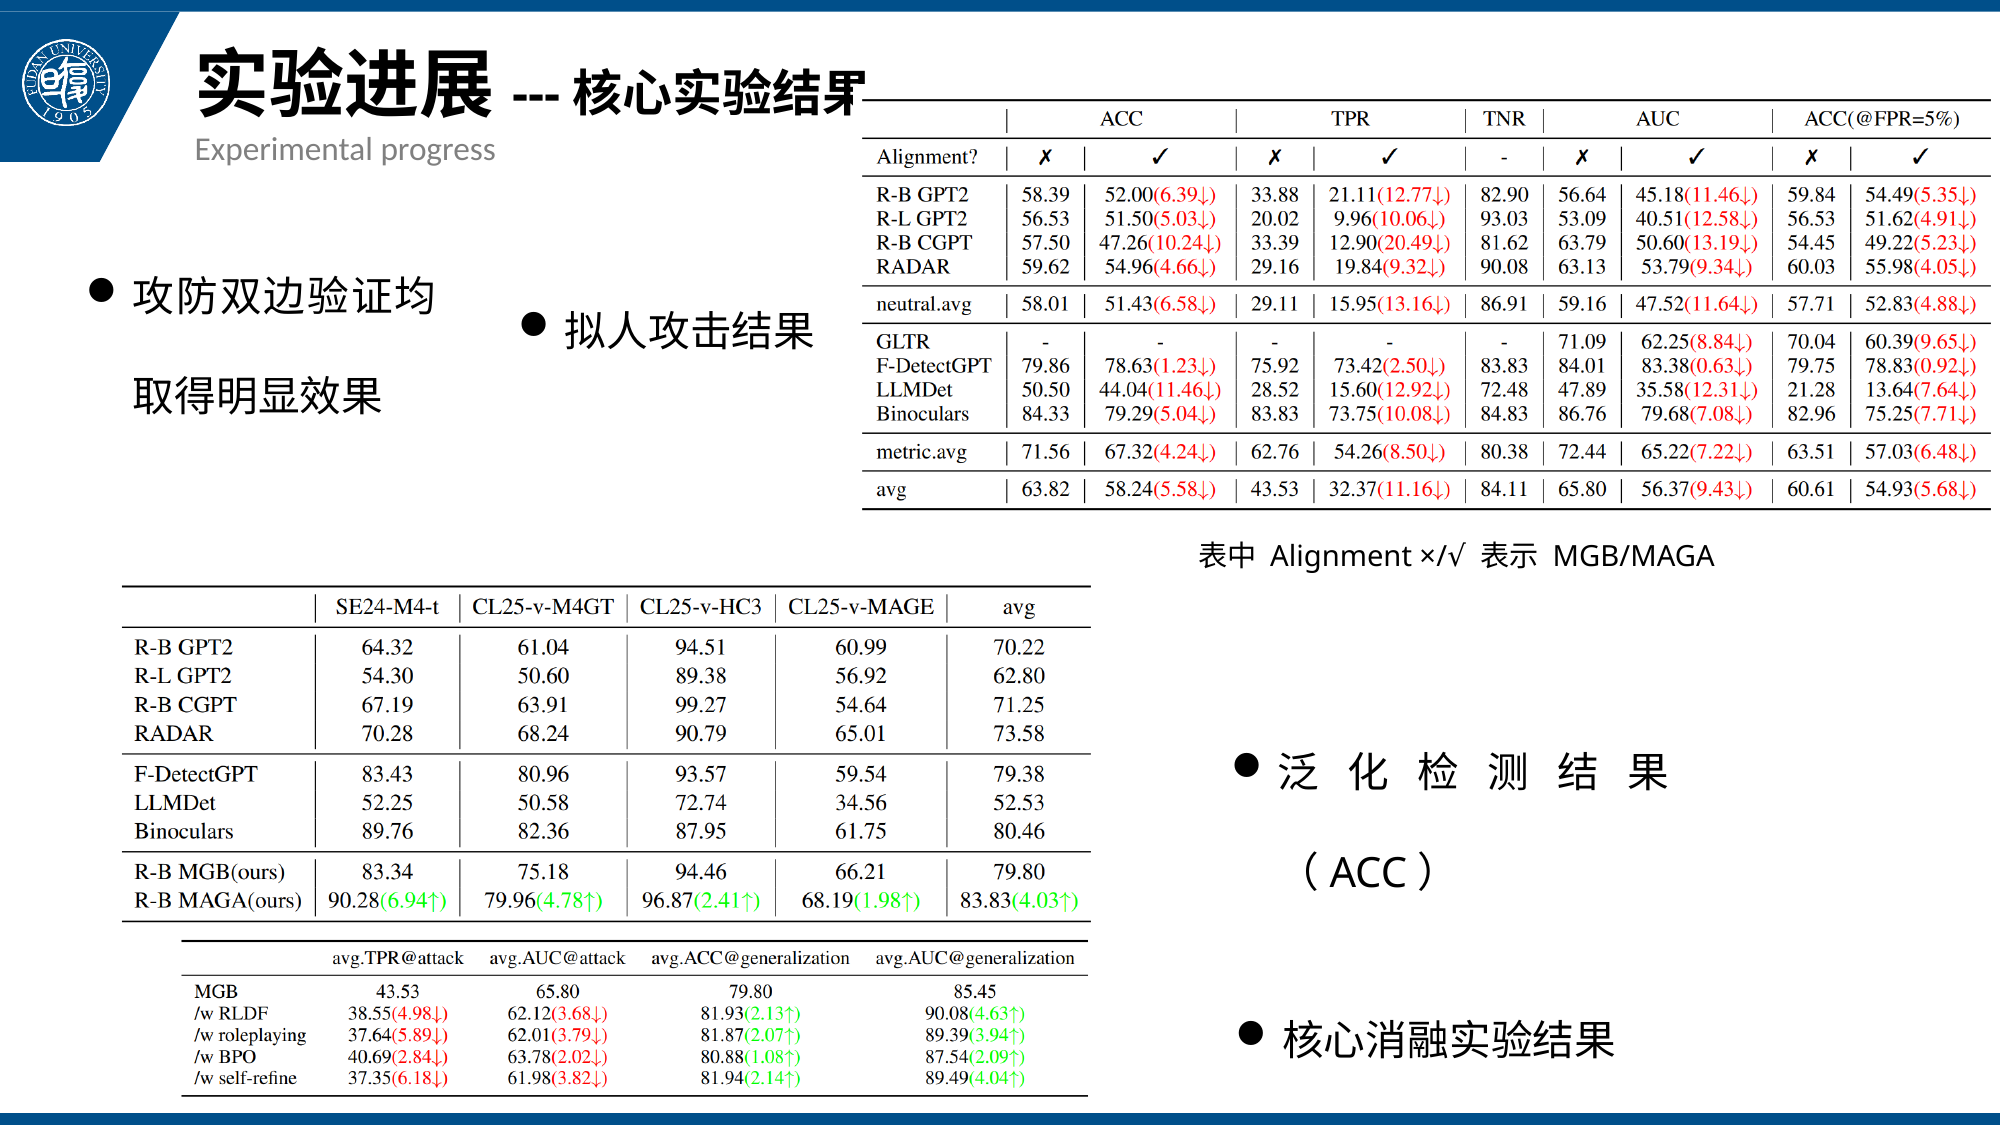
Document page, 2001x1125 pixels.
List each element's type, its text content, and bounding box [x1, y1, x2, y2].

text_box 拟人攻击结果 [503, 247, 853, 363]
picture [853, 84, 2000, 522]
picture [107, 568, 1101, 1105]
text_box 表中 Alignment ×/√ 表示 MGB/MAGA [1183, 522, 1840, 580]
text_box 泛化检测结果（ACC） [1216, 688, 1684, 904]
picture [22, 39, 110, 126]
text_box 攻防双边验证均取得明显效果 [71, 212, 452, 428]
title 实验进展---核心实验结果 [179, 11, 1863, 119]
text_box 核心消融实验结果 [1220, 956, 1633, 1071]
text_box Experimental progress [179, 119, 853, 175]
